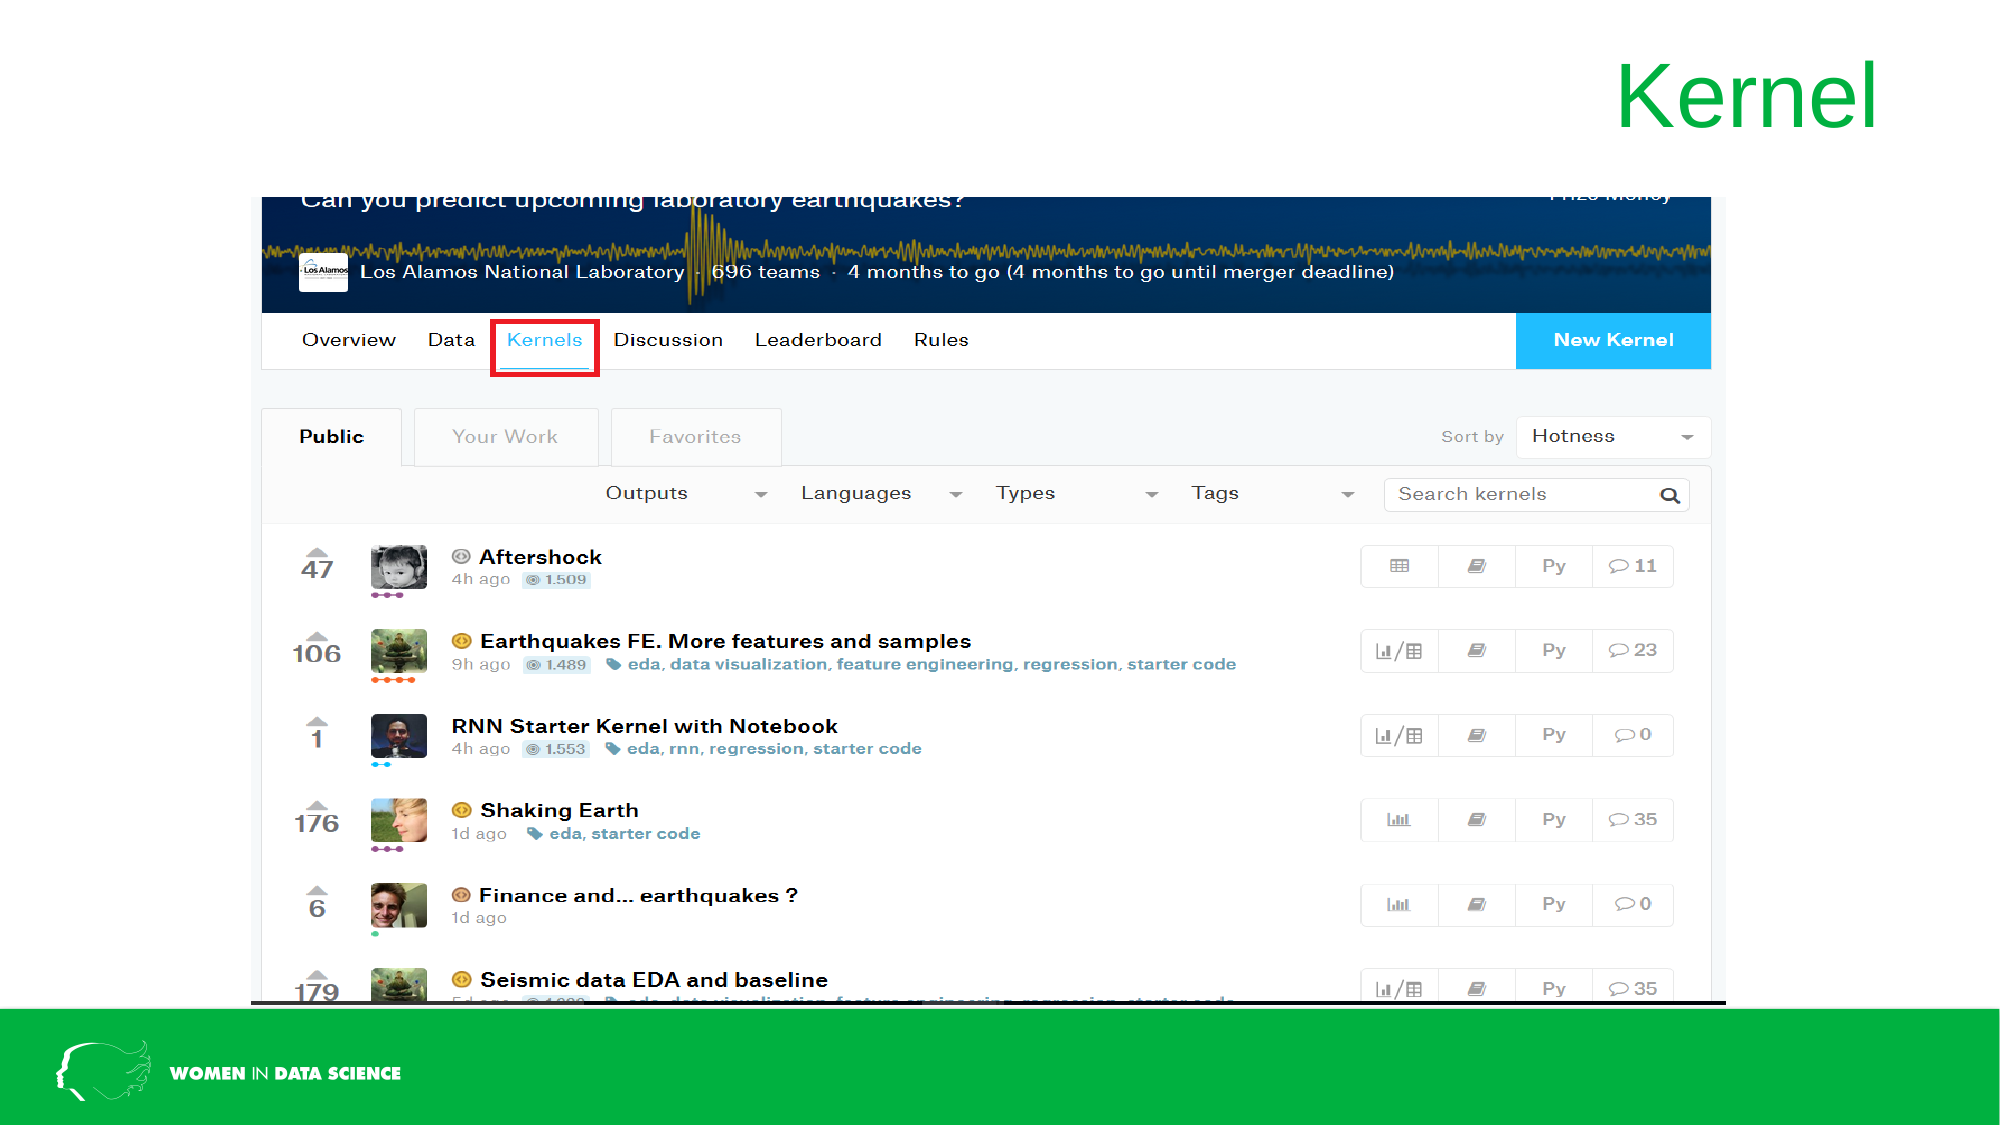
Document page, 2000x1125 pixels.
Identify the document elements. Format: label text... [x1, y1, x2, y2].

title Kernel [99, 11, 1900, 171]
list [250, 197, 1726, 1006]
picture [29, 1011, 429, 1125]
